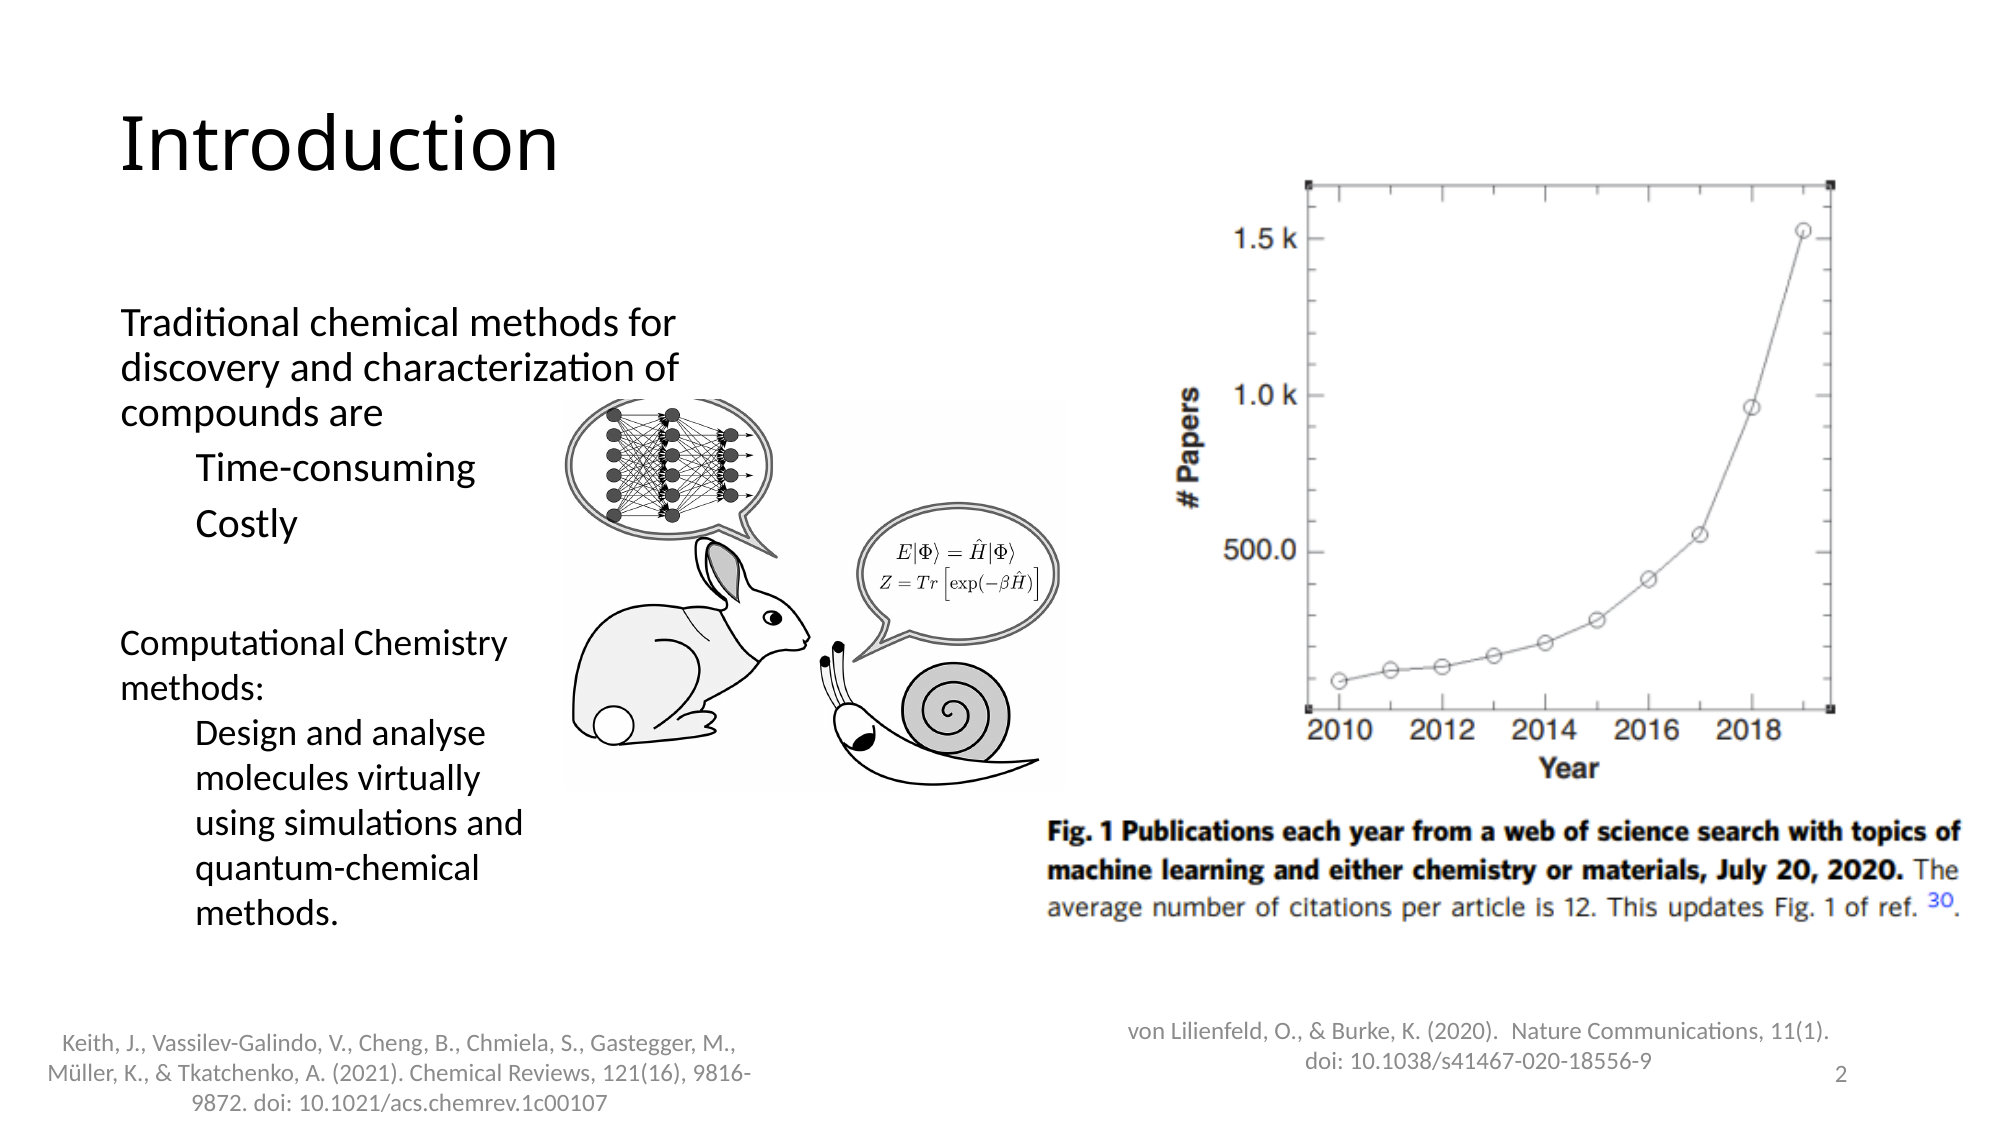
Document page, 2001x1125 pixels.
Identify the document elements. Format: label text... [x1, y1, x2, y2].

footer Keith, J., Vassilev-Galindo, V., Cheng, B., Chmiela, S., Gastegger, M., Müller, K., & Tkatchenko, A. (2021). Chemical Reviews, 121(16), 9816-9872. doi: 10.1021/acs.chemrev.1c00107​ [24, 1057, 775, 1086]
slide_number 2 [1412, 1042, 1863, 1103]
text_box von Lilienfeld, O., & Burke, K. (2020). Nature Communications, 11(1). doi: 10.1038/s41467-020-18556-9 [1104, 1030, 1855, 1059]
text_box Computational Chemistry methods:​ Design and analyse molecules virtually using simulations and quantum-chemical methods.​ [105, 610, 555, 941]
picture [561, 118, 1972, 935]
title Introduction [105, 52, 1895, 240]
text_box [71, 997, 1852, 1059]
list Traditional chemical methods for discovery and characterization of compounds are Time-consuming Costly [105, 292, 763, 561]
